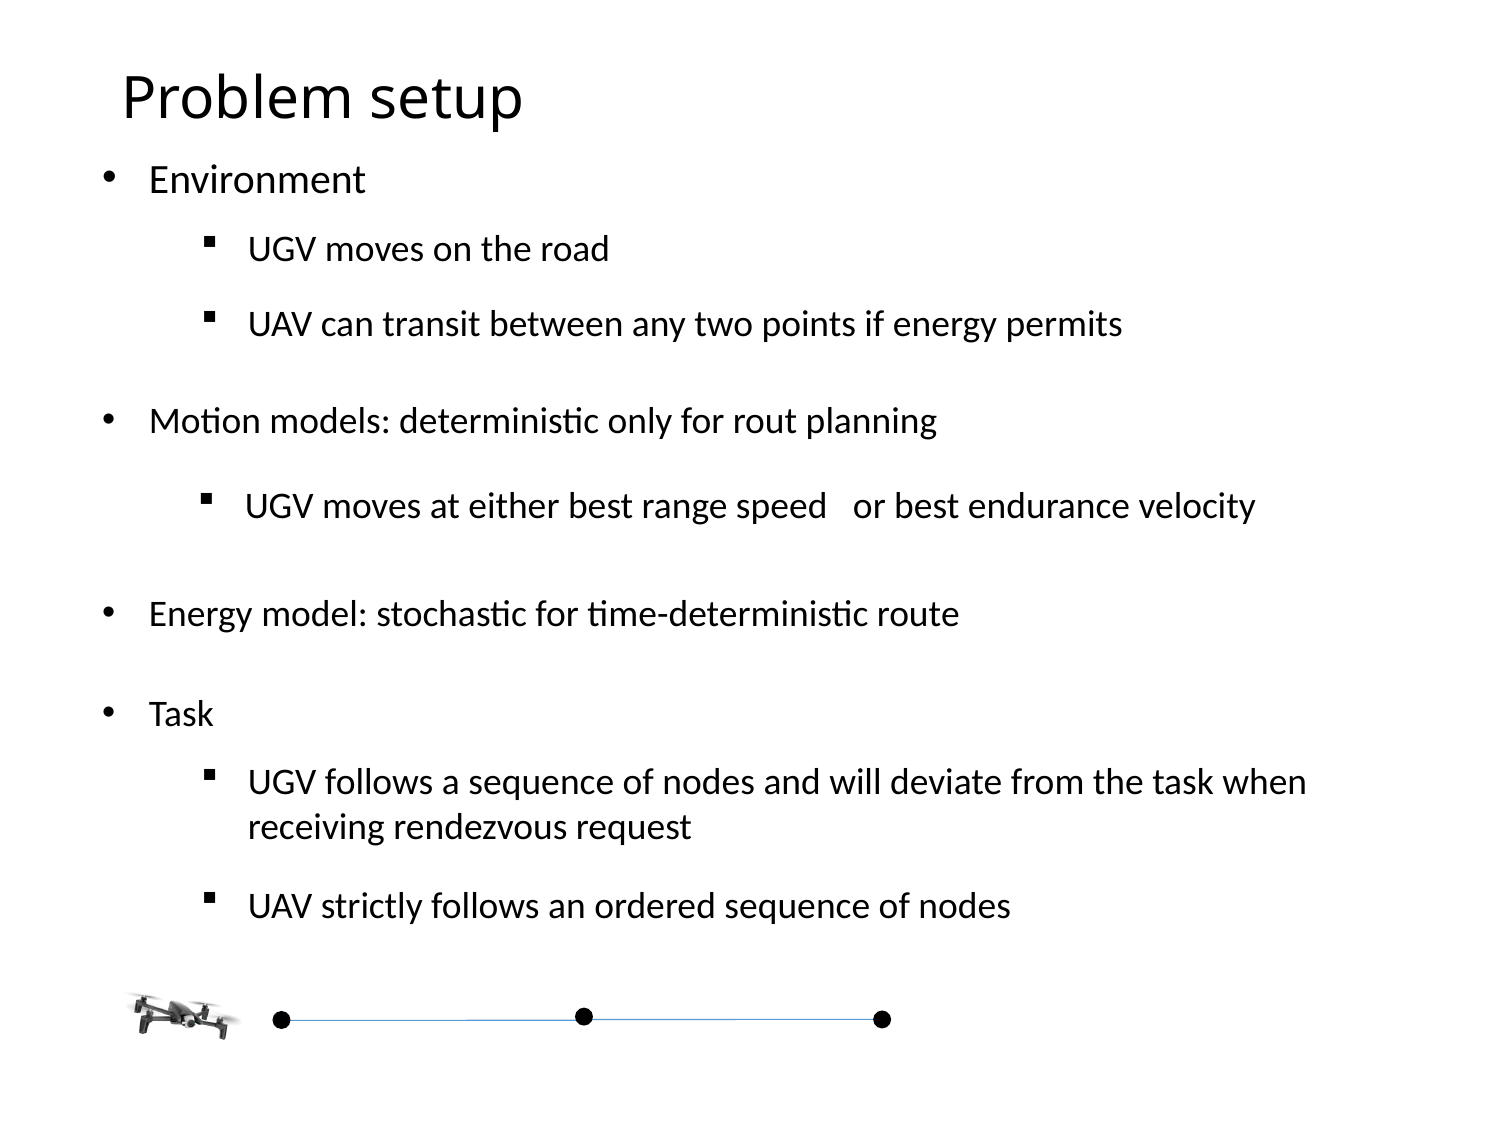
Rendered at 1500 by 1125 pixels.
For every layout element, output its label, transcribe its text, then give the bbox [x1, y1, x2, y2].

text_box Task [87, 681, 1340, 742]
picture [106, 947, 260, 1102]
text_box UGV follows a sequence of nodes and will deviate from the task when receiving rendezvous request [186, 749, 1439, 855]
text_box [574, 1007, 593, 1026]
text_box Environment [87, 144, 1340, 209]
text_box UGV moves on the road [186, 216, 1439, 277]
text_box UAV can transit between any two points if energy permits [186, 291, 1439, 352]
text_box Motion models: deterministic only for rout planning [87, 388, 1340, 449]
text_box [272, 1010, 291, 1029]
text_box UAV strictly follows an ordered sequence of nodes [186, 873, 1439, 933]
text_box Energy model: stochastic for time-deterministic route [87, 582, 1340, 642]
text_box [873, 1010, 892, 1029]
title Problem setup [106, 59, 1400, 139]
